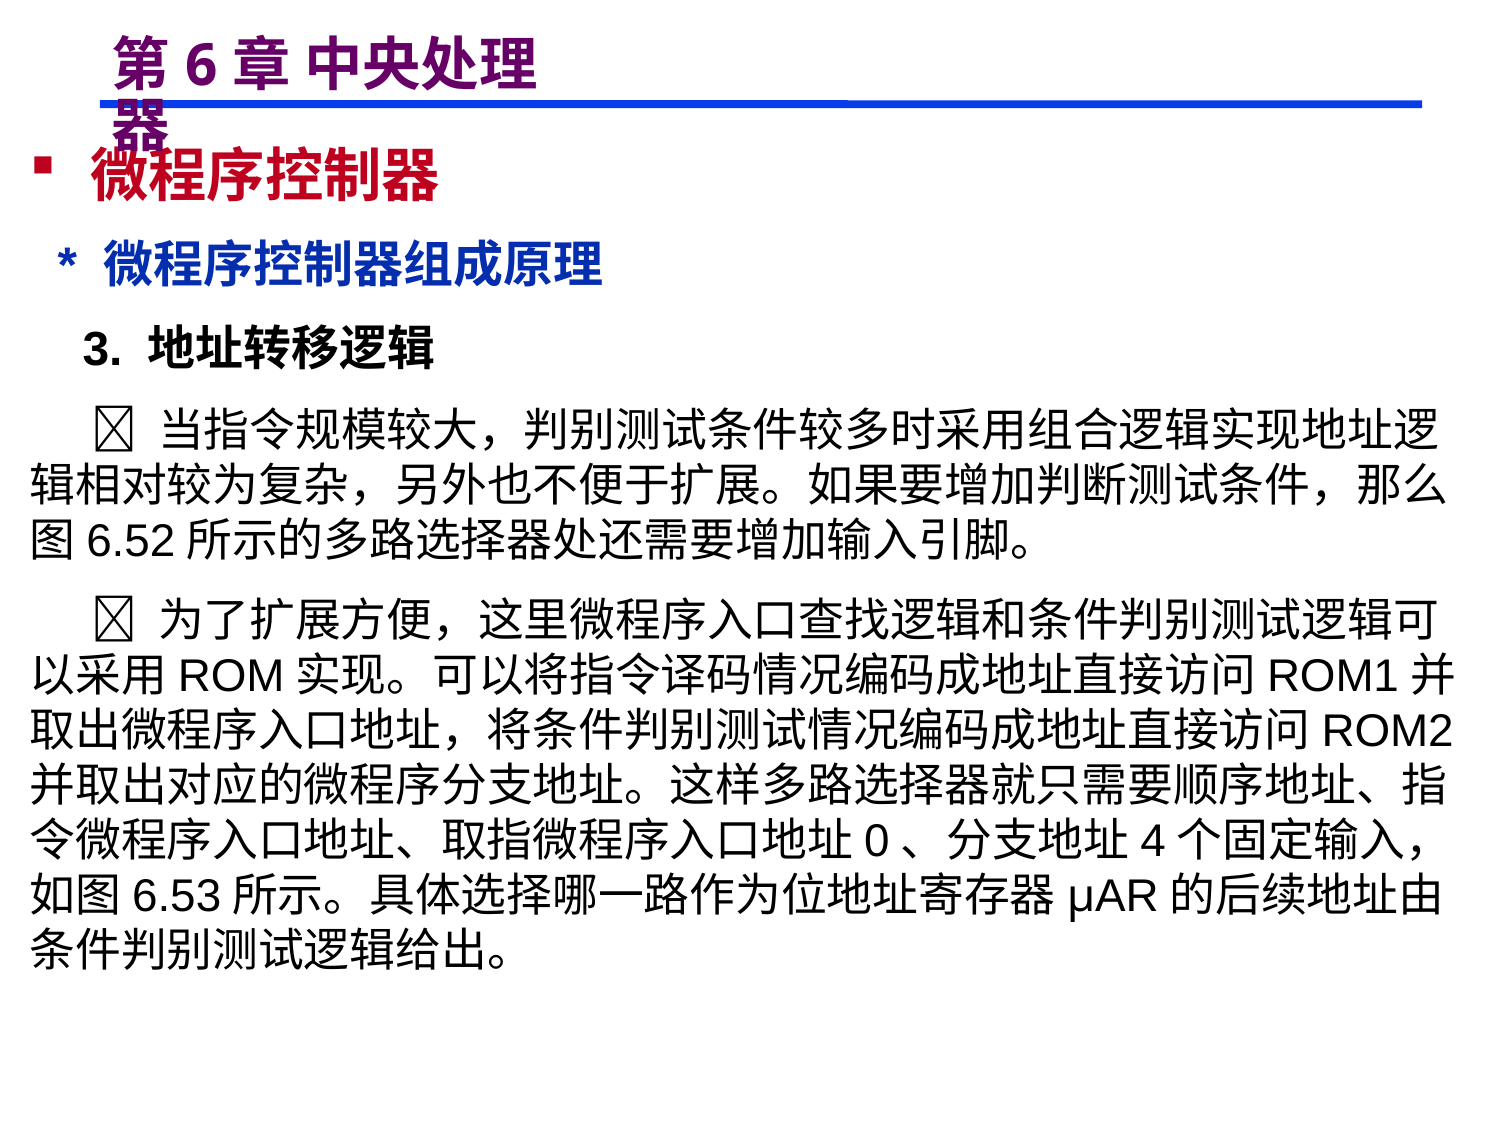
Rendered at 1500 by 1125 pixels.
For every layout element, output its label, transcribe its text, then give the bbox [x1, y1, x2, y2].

title 第6章 中央处理器 [100, 32, 593, 230]
subtitle 微程序控制器 * 微程序控制器组成原理 3. 地址转移逻辑  当指令规模较大，判别测试条件较多时采用组合逻辑实现地址逻辑相对较为复杂，另外也不便于扩展。如果要增加判断测试条件，那么图6.52所示的多路选择器处还需要增加输入引脚。  为了扩展方便，这里微程序入口查找逻辑和条件判别测试逻辑可以采用ROM实现。可以将指令译码情况编码成地址直接访问ROM1并取出微程序入口地址，将条件判别测试情况编码成地址直接访问ROM2并取出对应的微程序分支地址。这样多路选择器就只需要顺序地址、指令微程序入口地址、取指微程序入口地址0、分支地址4个固定输入，如图6.53所示。具体选择哪一路作为位地址寄存器μAR的后续地址由条件判别测试逻辑给出。 [14, 129, 1486, 1085]
